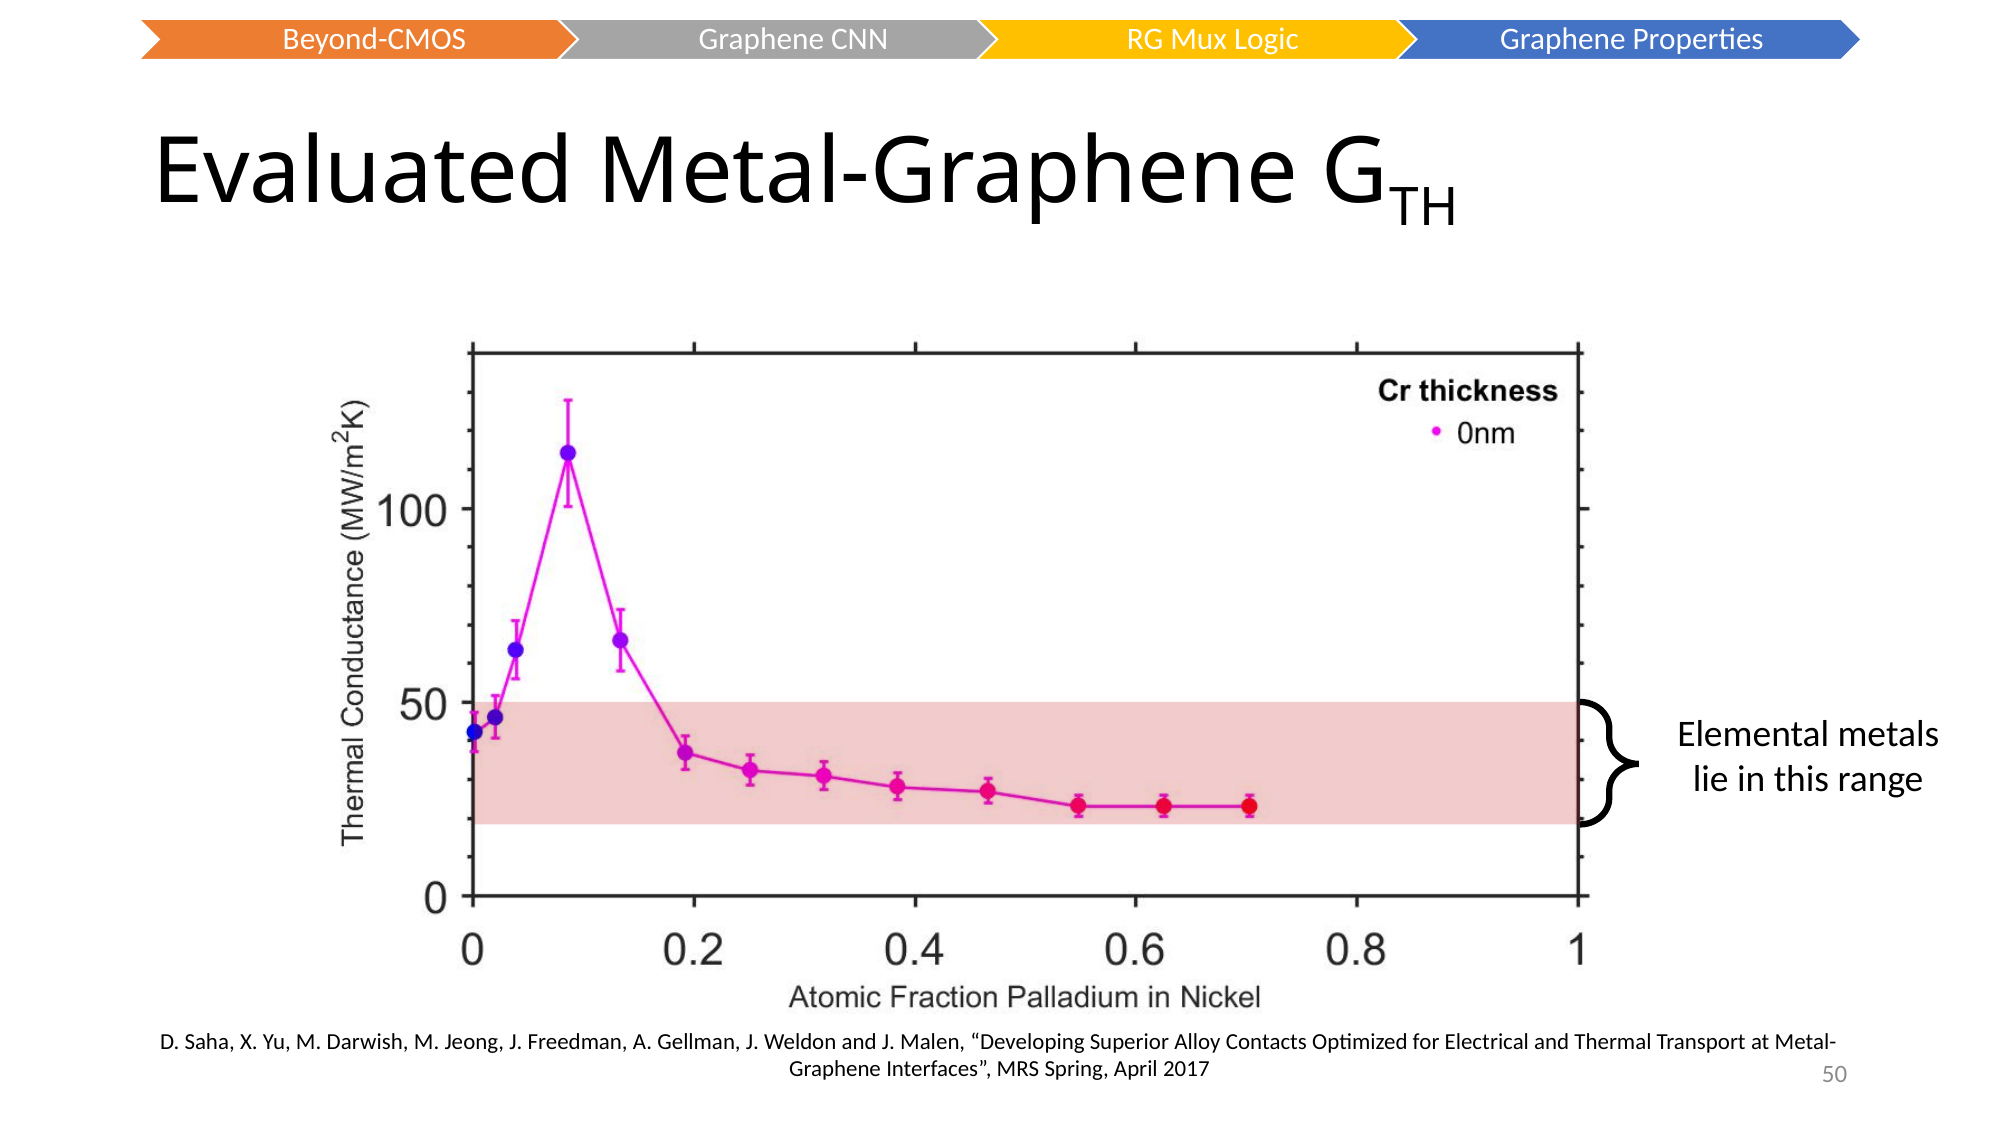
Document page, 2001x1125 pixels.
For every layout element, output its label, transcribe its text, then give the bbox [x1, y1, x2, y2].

title Evaluated Metal-Graphene GTH [137, 60, 1863, 278]
text_box D. Saha, X. Yu, M. Darwish, M. Jeong, J. Freedman, A. Gellman, J. Weldon and J. Malen, “Developing Superior Alloy Contacts Optimized for Electrical and Thermal Transport at Metal-Graphene Interfaces”, MRS Spring, April 2017 [137, 1018, 1863, 1089]
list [287, 299, 1713, 1014]
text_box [137, 18, 1863, 60]
slide_number 50 [1412, 1042, 1863, 1103]
text_box Elemental metals lie in this range [1713, 701, 1965, 807]
